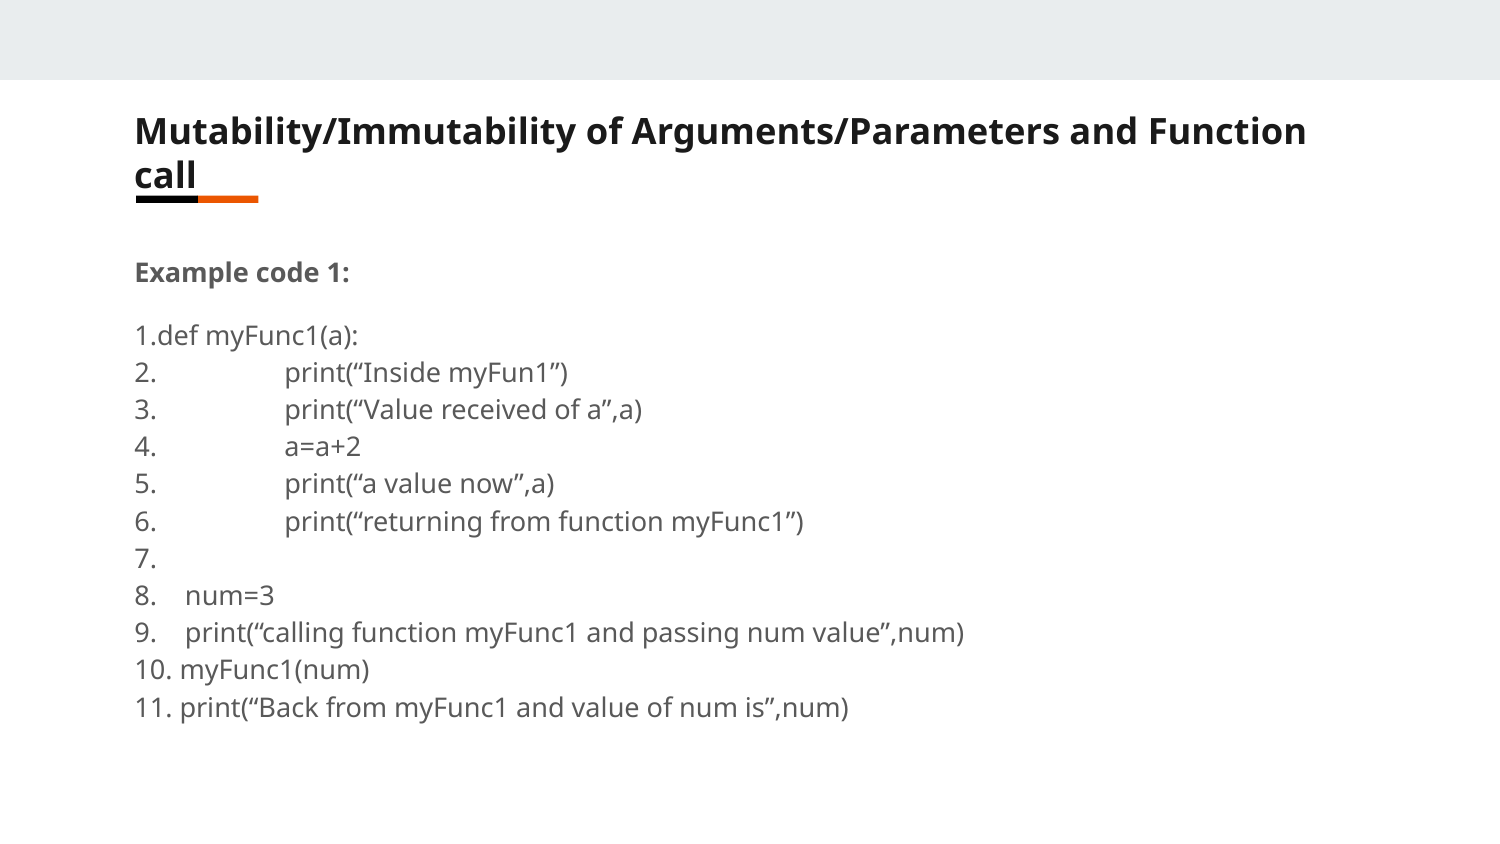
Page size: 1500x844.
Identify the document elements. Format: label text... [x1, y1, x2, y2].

text_box Mutability/Immutability of Arguments/Parameters and Function call [119, 93, 1381, 182]
text_box Example code 1: 1.def myFunc1(a): 2. print(“Inside myFun1”) 3. print(“Value received of a”,a) 4. a=a+2 5. print(“a value now”,a) 6. print(“returning from function myFunc1”) 7. 8. num=3 9. print(“calling function myFunc1 and passing num value”,num) 10. myFunc1(num) 11. print(“Back from myFunc1 and value of num is”,num) [119, 235, 1381, 812]
